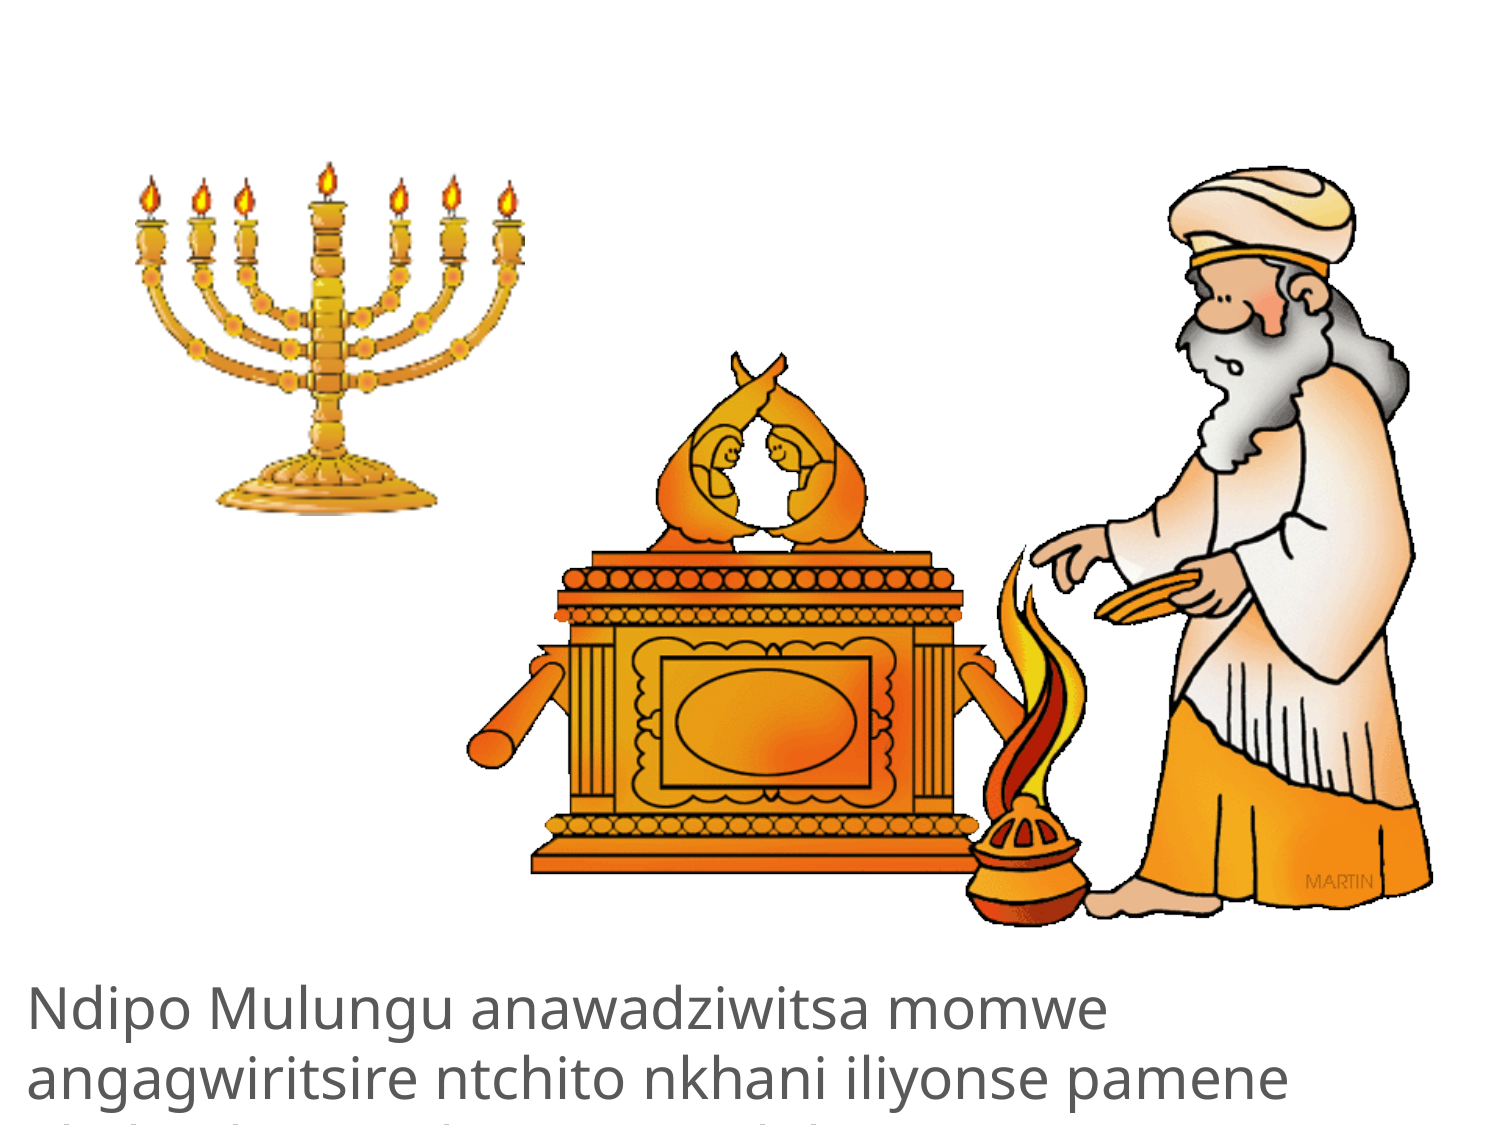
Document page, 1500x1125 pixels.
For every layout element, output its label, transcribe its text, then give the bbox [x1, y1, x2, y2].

picture [135, 144, 1468, 967]
text_box Ndipo Mulungu anawadziwitsa momwe angagwiritsire ntchito nkhani iliyonse pamene akulambira Mulungu mu Chihema. [11, 964, 1498, 1125]
